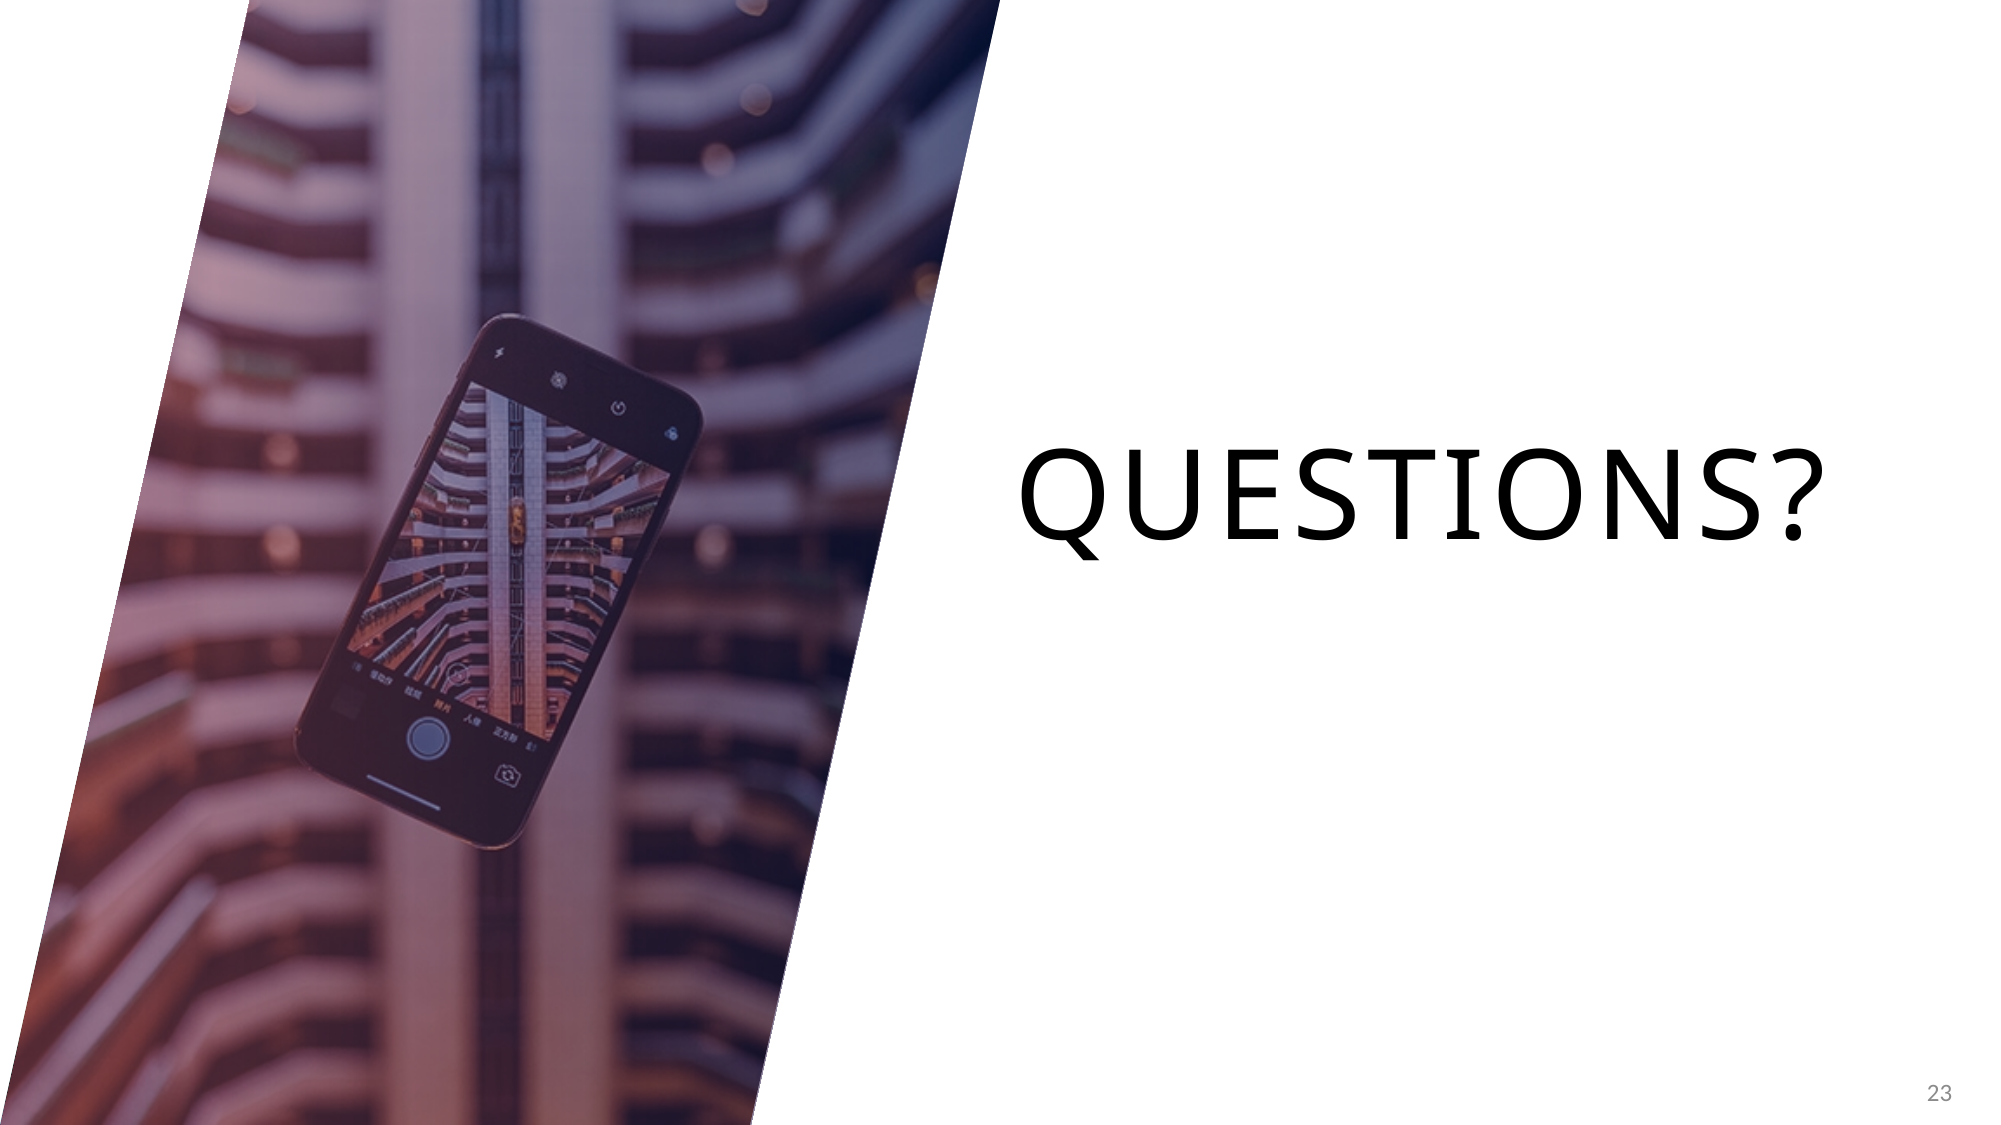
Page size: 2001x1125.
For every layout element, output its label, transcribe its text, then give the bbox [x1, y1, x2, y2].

slide_number 23 [1894, 1061, 1968, 1121]
title QUESTIONS? [1000, 293, 1933, 686]
picture [0, 0, 1000, 1125]
